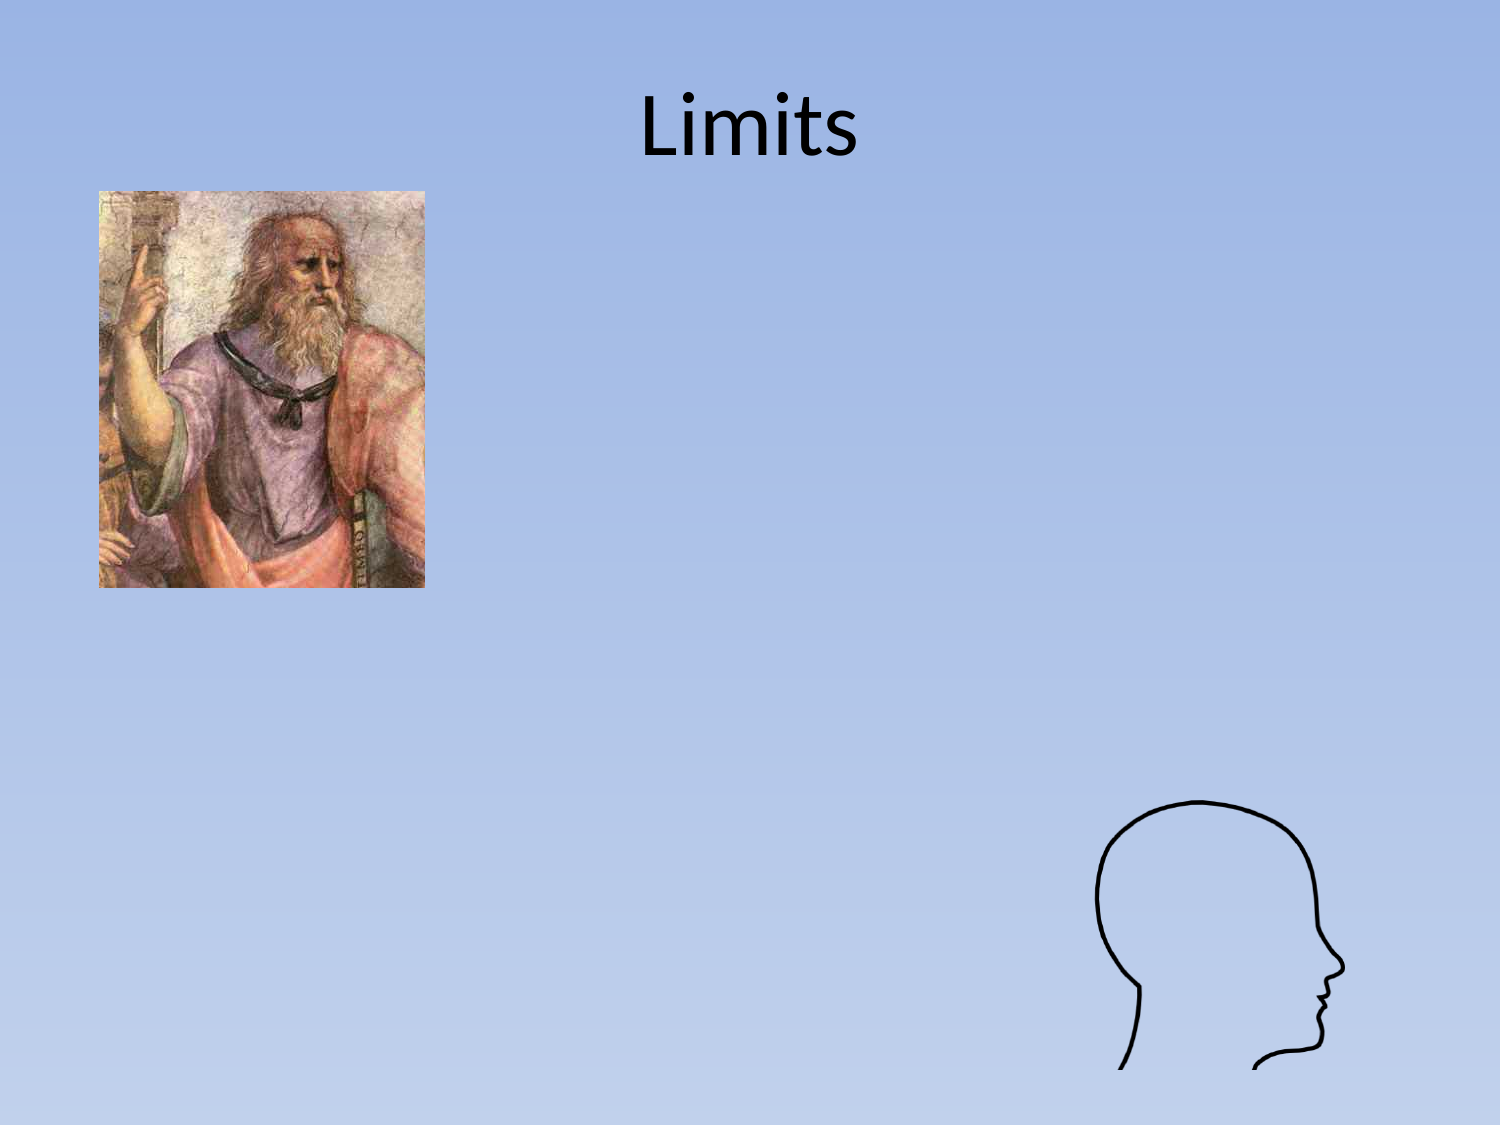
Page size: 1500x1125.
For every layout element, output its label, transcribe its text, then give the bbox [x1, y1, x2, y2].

picture [99, 190, 426, 588]
picture [1053, 800, 1345, 1070]
title Limits [75, 24, 1425, 213]
